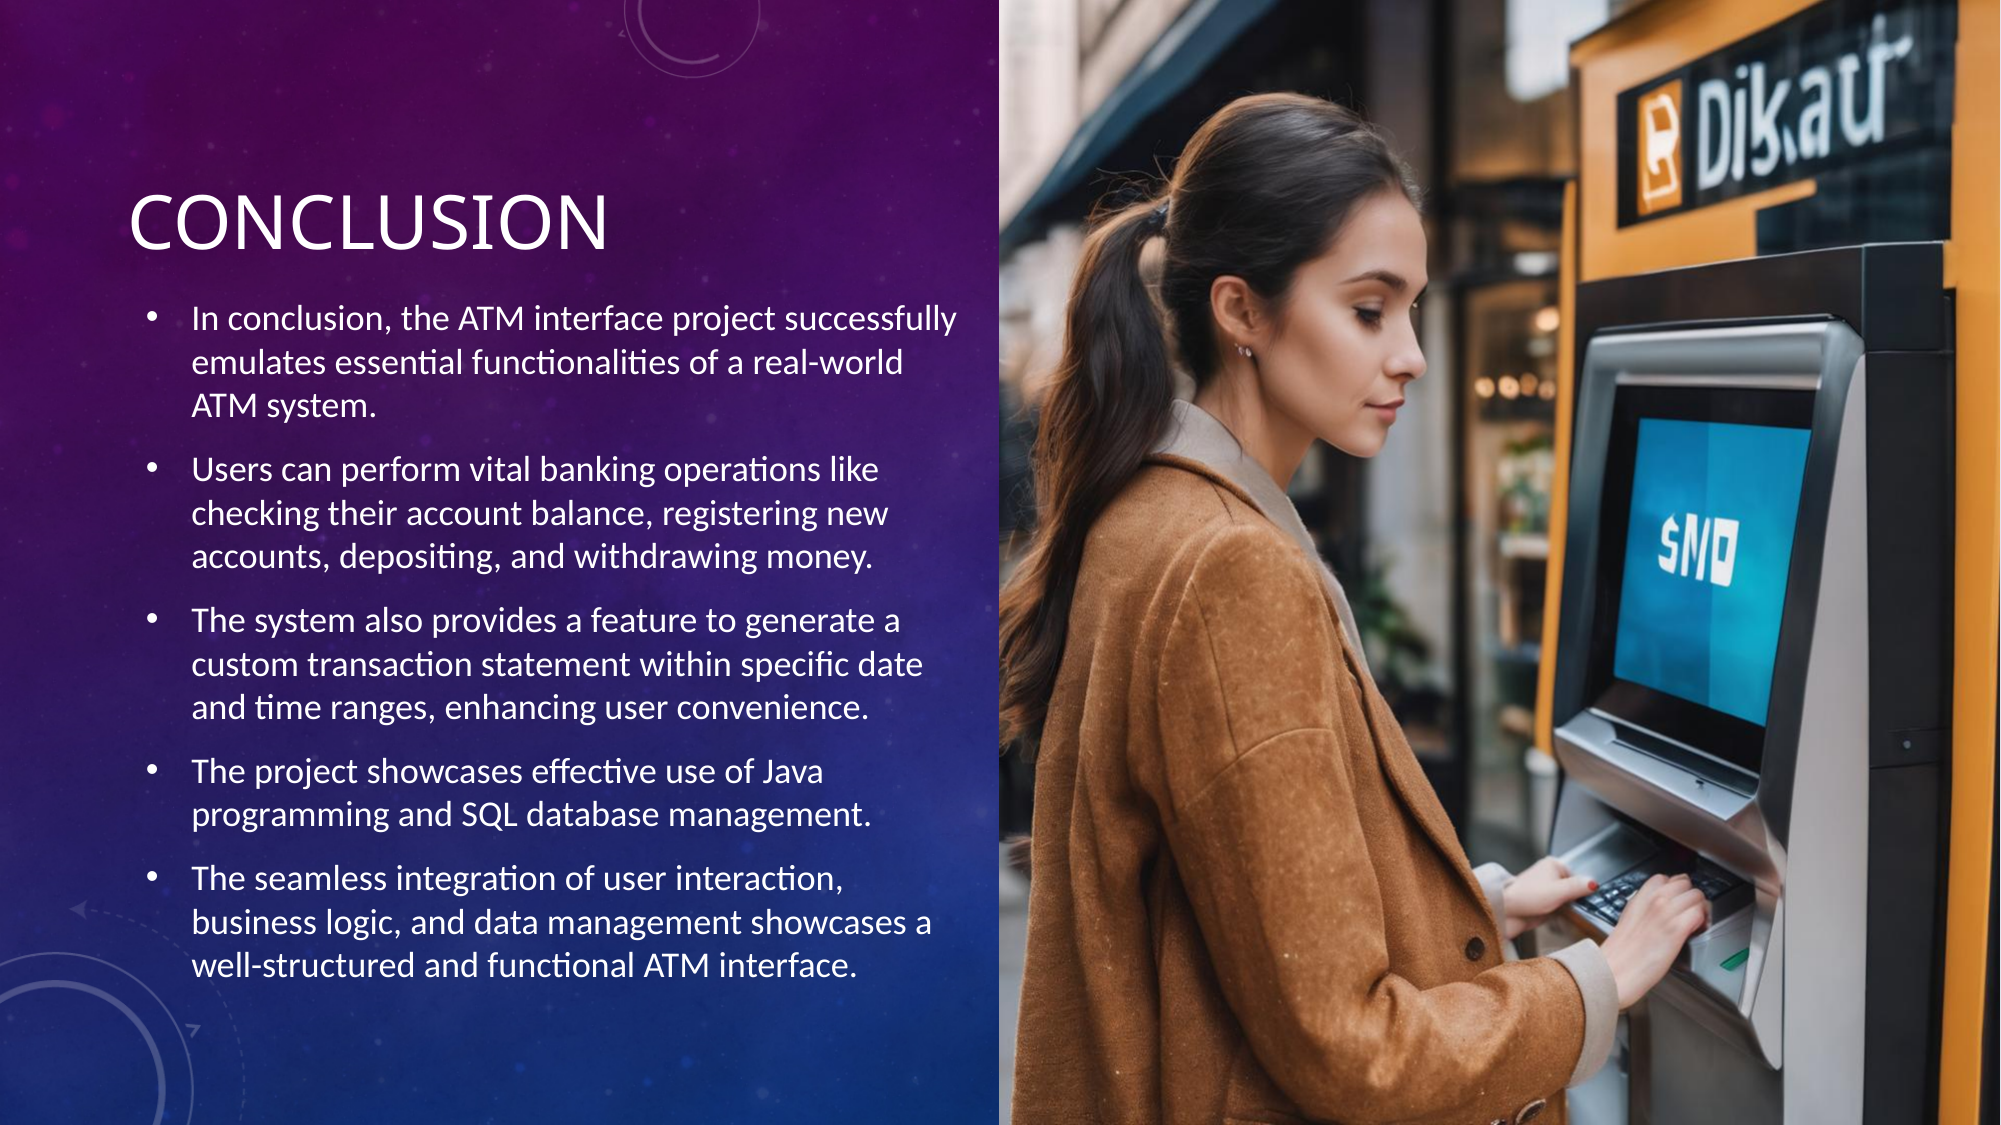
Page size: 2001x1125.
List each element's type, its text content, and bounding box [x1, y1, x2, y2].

picture [0, 0, 2001, 1125]
list In conclusion, the ATM interface project successfully emulates essential functionalities of a real-world ATM system. Users can perform vital banking operations like checking their account balance, registering new accounts, depositing, and withdrawing money. The system also provides a feature to generate a custom transaction statement within specific date and time ranges, enhancing user convenience. The project showcases effective use of Java programming and SQL database management. The seamless integration of user interaction, business logic, and data management showcases a well-structured and functional ATM interface. [130, 283, 982, 996]
title conclusion [112, 99, 993, 339]
